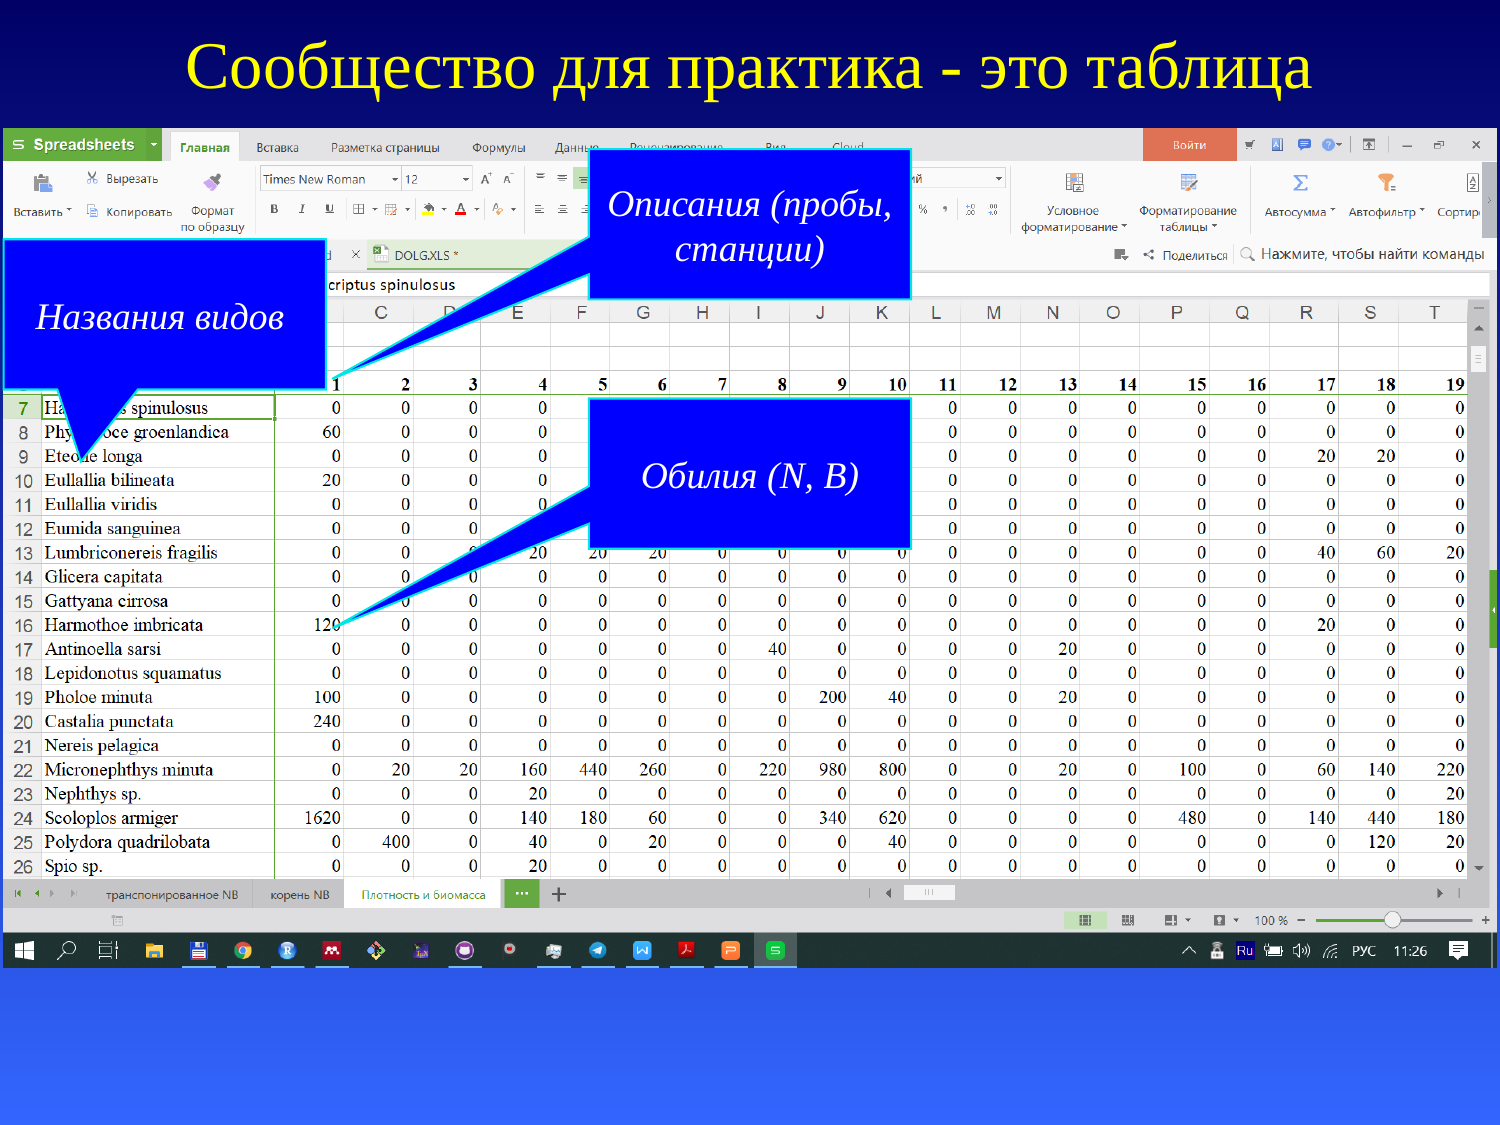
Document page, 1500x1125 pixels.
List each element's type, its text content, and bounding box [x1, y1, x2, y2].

title Сообщество для практика - это таблица [112, 14, 1388, 111]
picture [3, 128, 1497, 968]
